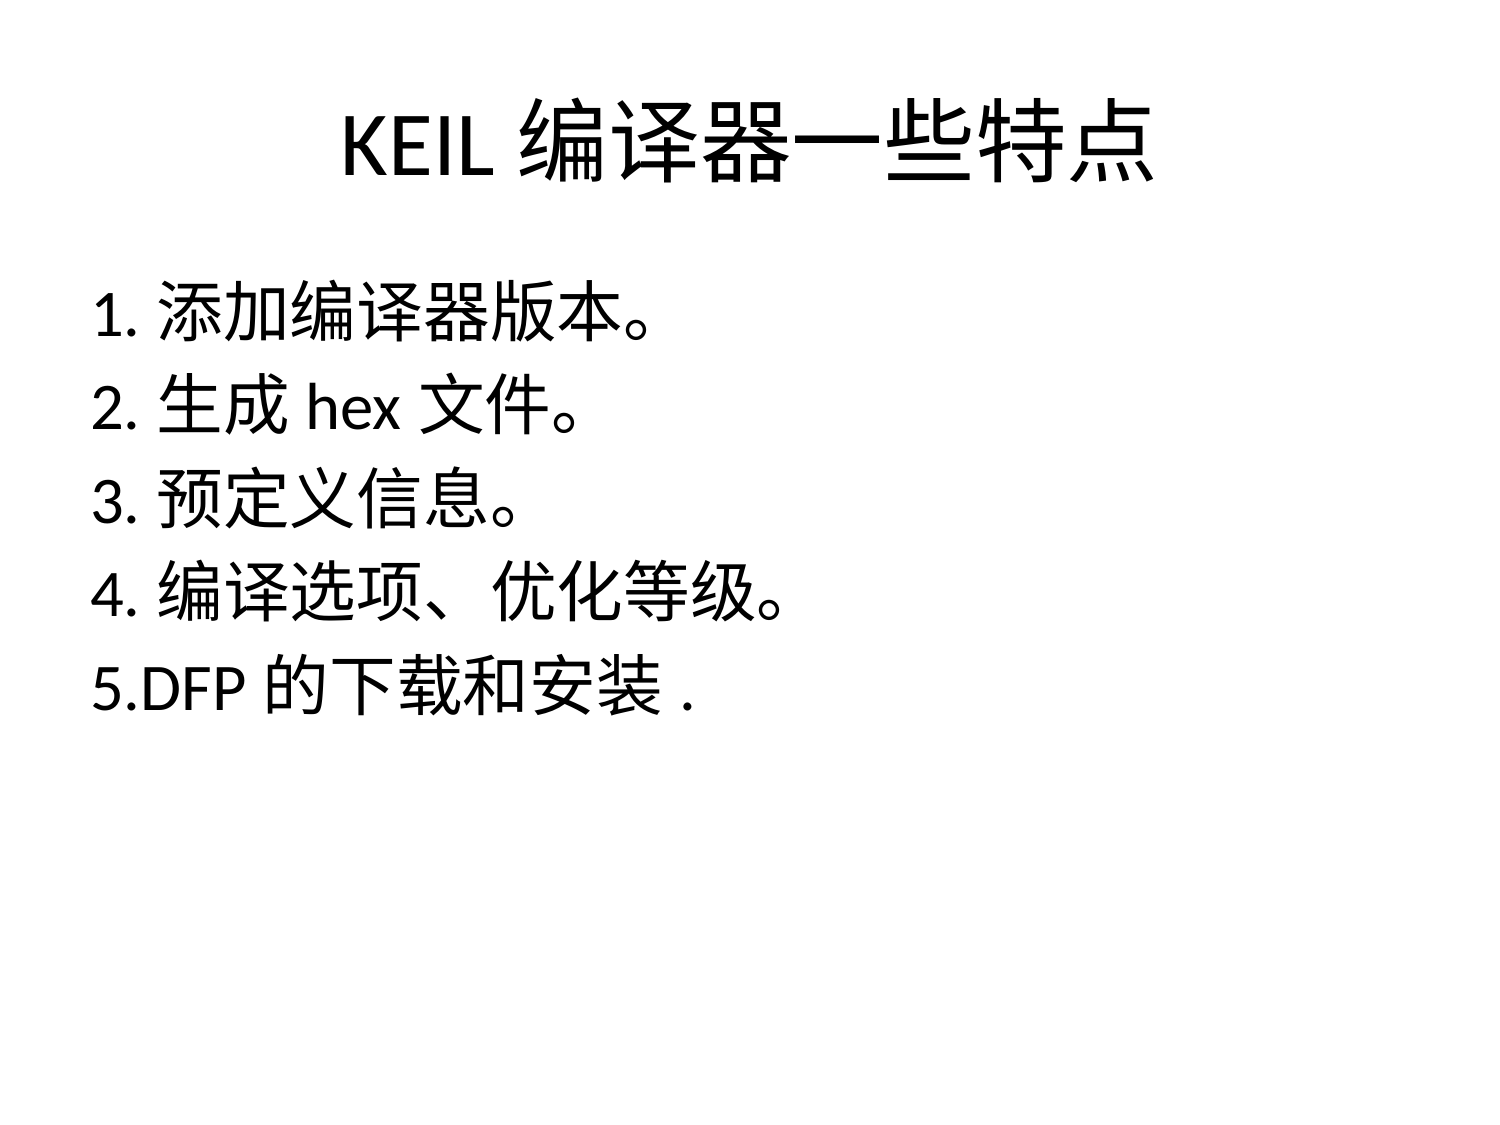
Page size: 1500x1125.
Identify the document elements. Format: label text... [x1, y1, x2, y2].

title KEIL编译器一些特点 [75, 45, 1425, 233]
list 1.添加编译器版本。 2.生成hex文件。 3.预定义信息。 4.编译选项、优化等级。 5.DFP的下载和安装. [75, 262, 1425, 1005]
